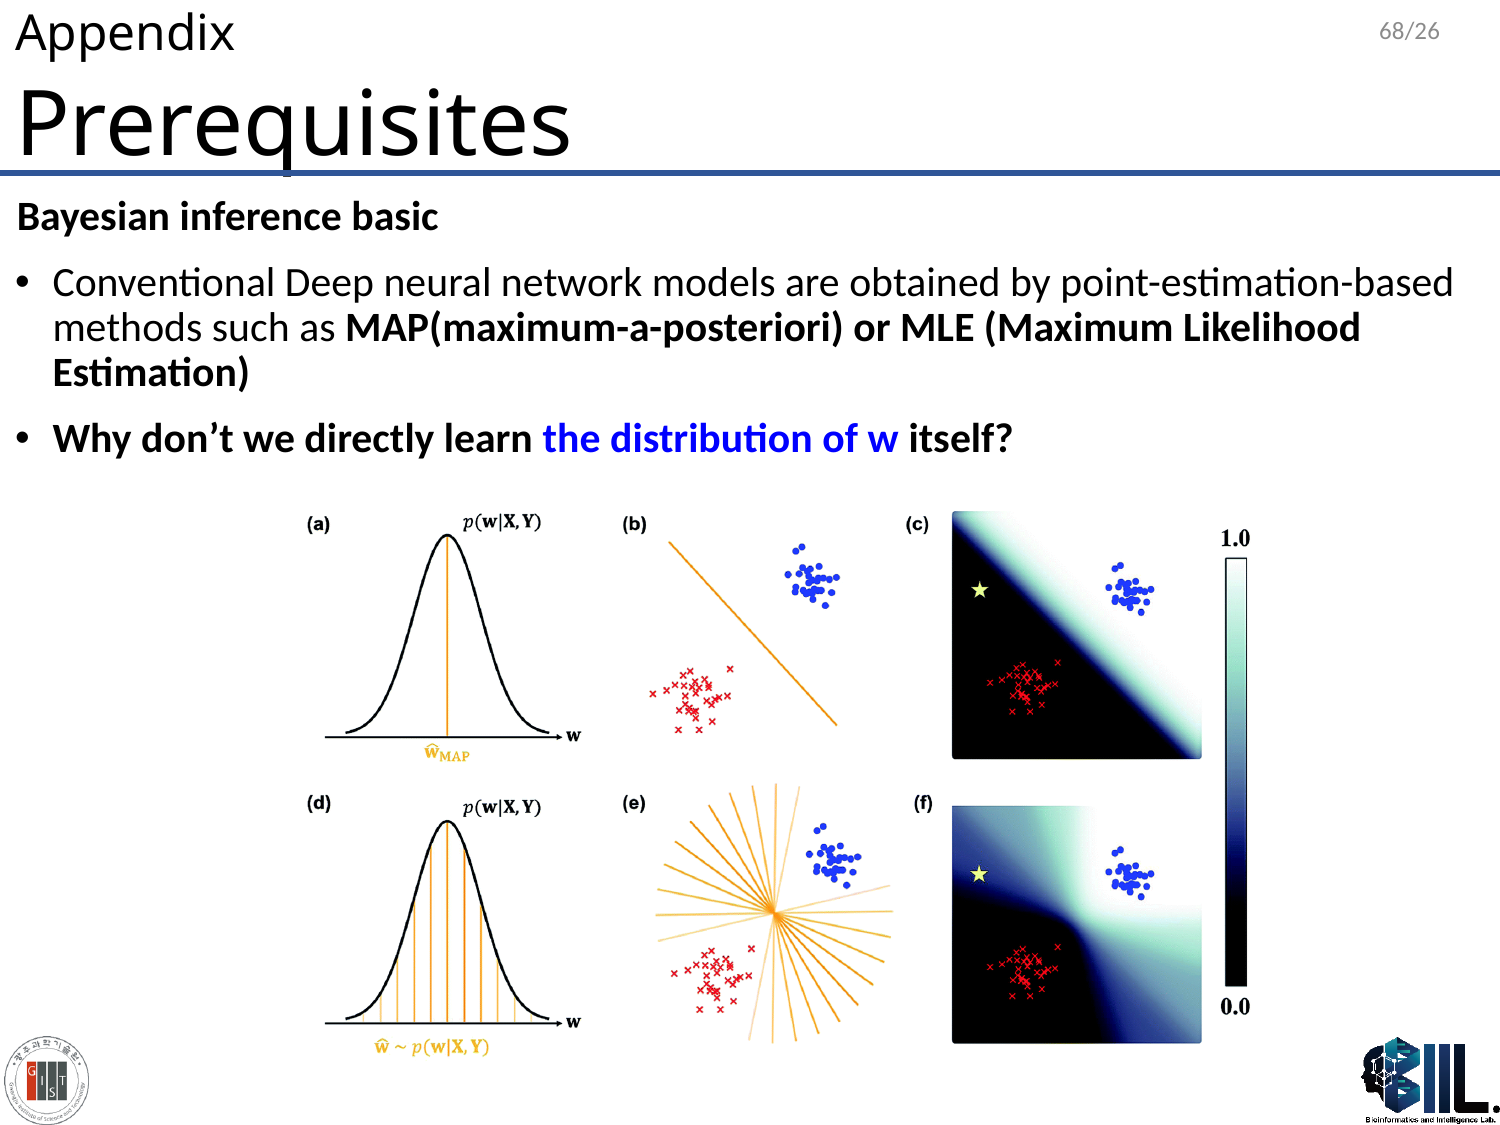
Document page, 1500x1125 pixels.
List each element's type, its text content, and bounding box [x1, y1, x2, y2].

title Appendix [0, 0, 602, 68]
picture [4, 1036, 89, 1125]
text_box Bayesian inference basic [2, 181, 455, 247]
picture [1361, 1037, 1500, 1125]
picture [306, 509, 1251, 1062]
list Conventional Deep neural network models are obtained by point-estimation-based methods such as MAP(maximum-a-posteriori) or MLE (Maximum Likelihood Estimation) Why don’t we directly learn the distribution of w itself? [0, 253, 1473, 871]
text_box Prerequisites [0, 68, 1238, 170]
slide_number 68/26 [1117, 0, 1455, 60]
text_box Prerequisites [0, 176, 1238, 183]
